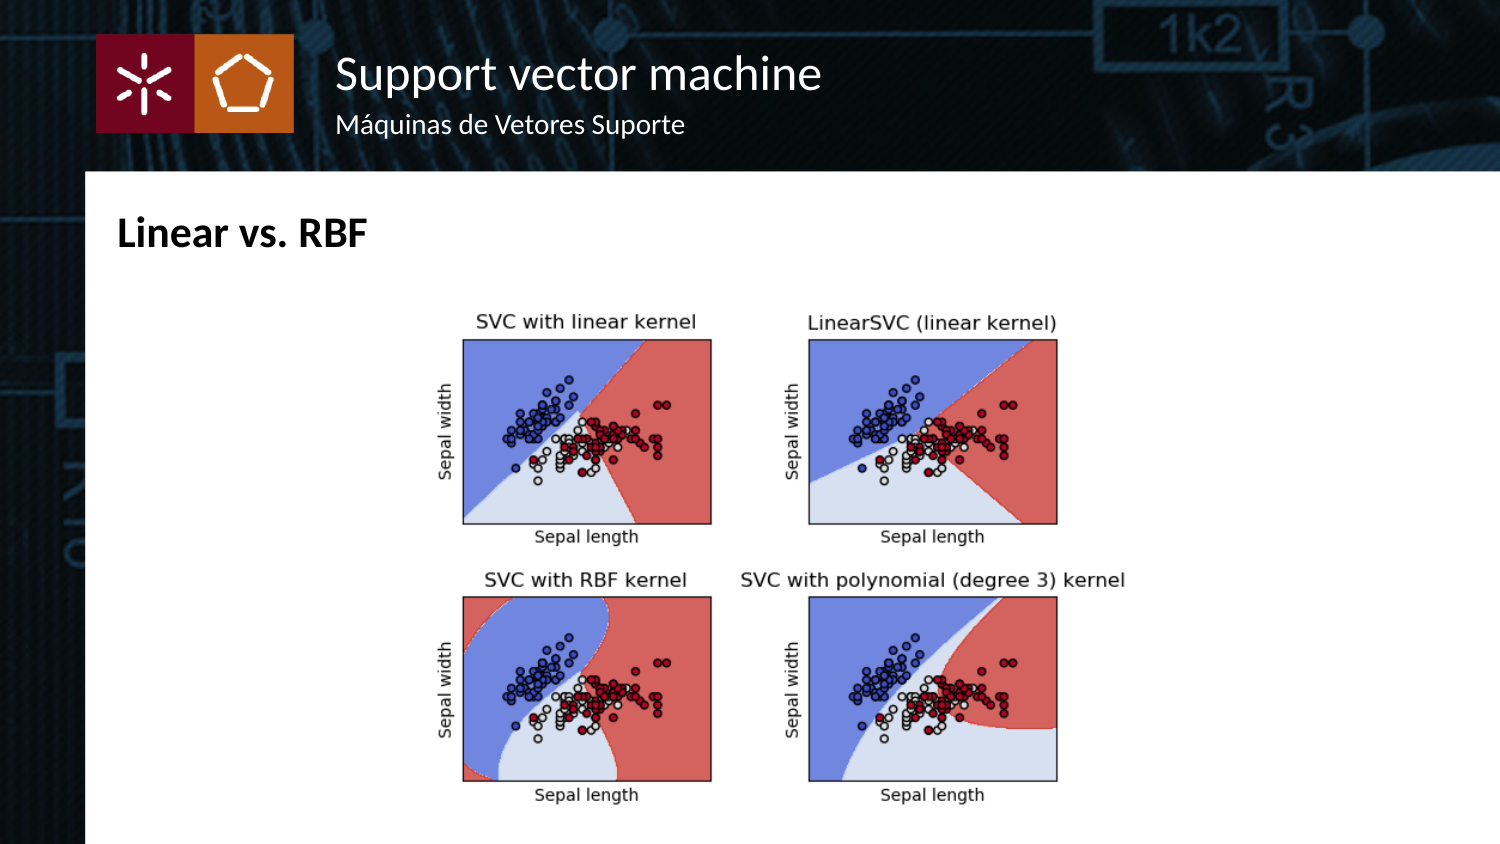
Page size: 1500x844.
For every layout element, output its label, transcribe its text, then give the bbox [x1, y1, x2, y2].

text_box Support vector machine Máquinas de Vetores Suporte [324, 34, 1107, 211]
picture [0, 0, 1500, 844]
title Linear vs. RBF [102, 189, 1500, 283]
